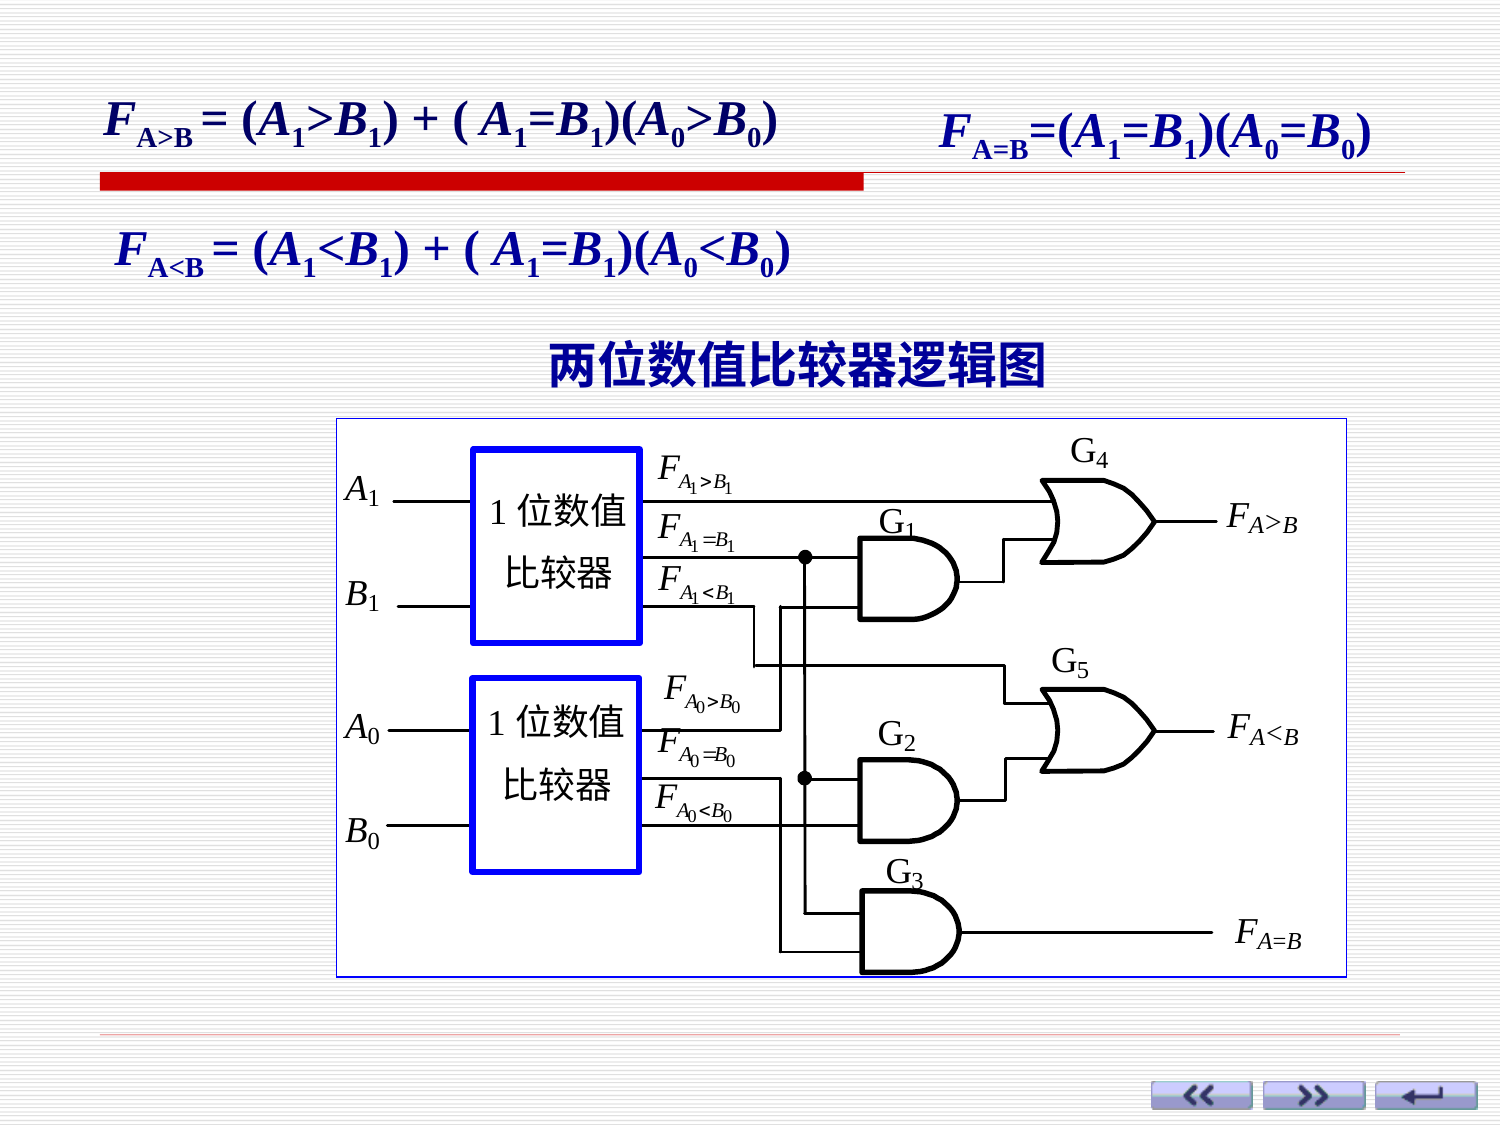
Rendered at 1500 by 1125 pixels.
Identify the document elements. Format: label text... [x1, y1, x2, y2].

text_box FA>B = (A1>B1) + ( A1=B1)(A0>B0) [88, 78, 824, 162]
text_box FA=B=(A1=B1)(A0=B0) [923, 90, 1388, 174]
picture [0, 0, 1500, 1125]
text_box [337, 326, 1346, 977]
text_box FA<B = (A1<B1) + ( A1=B1)(A0<B0) [99, 207, 807, 291]
